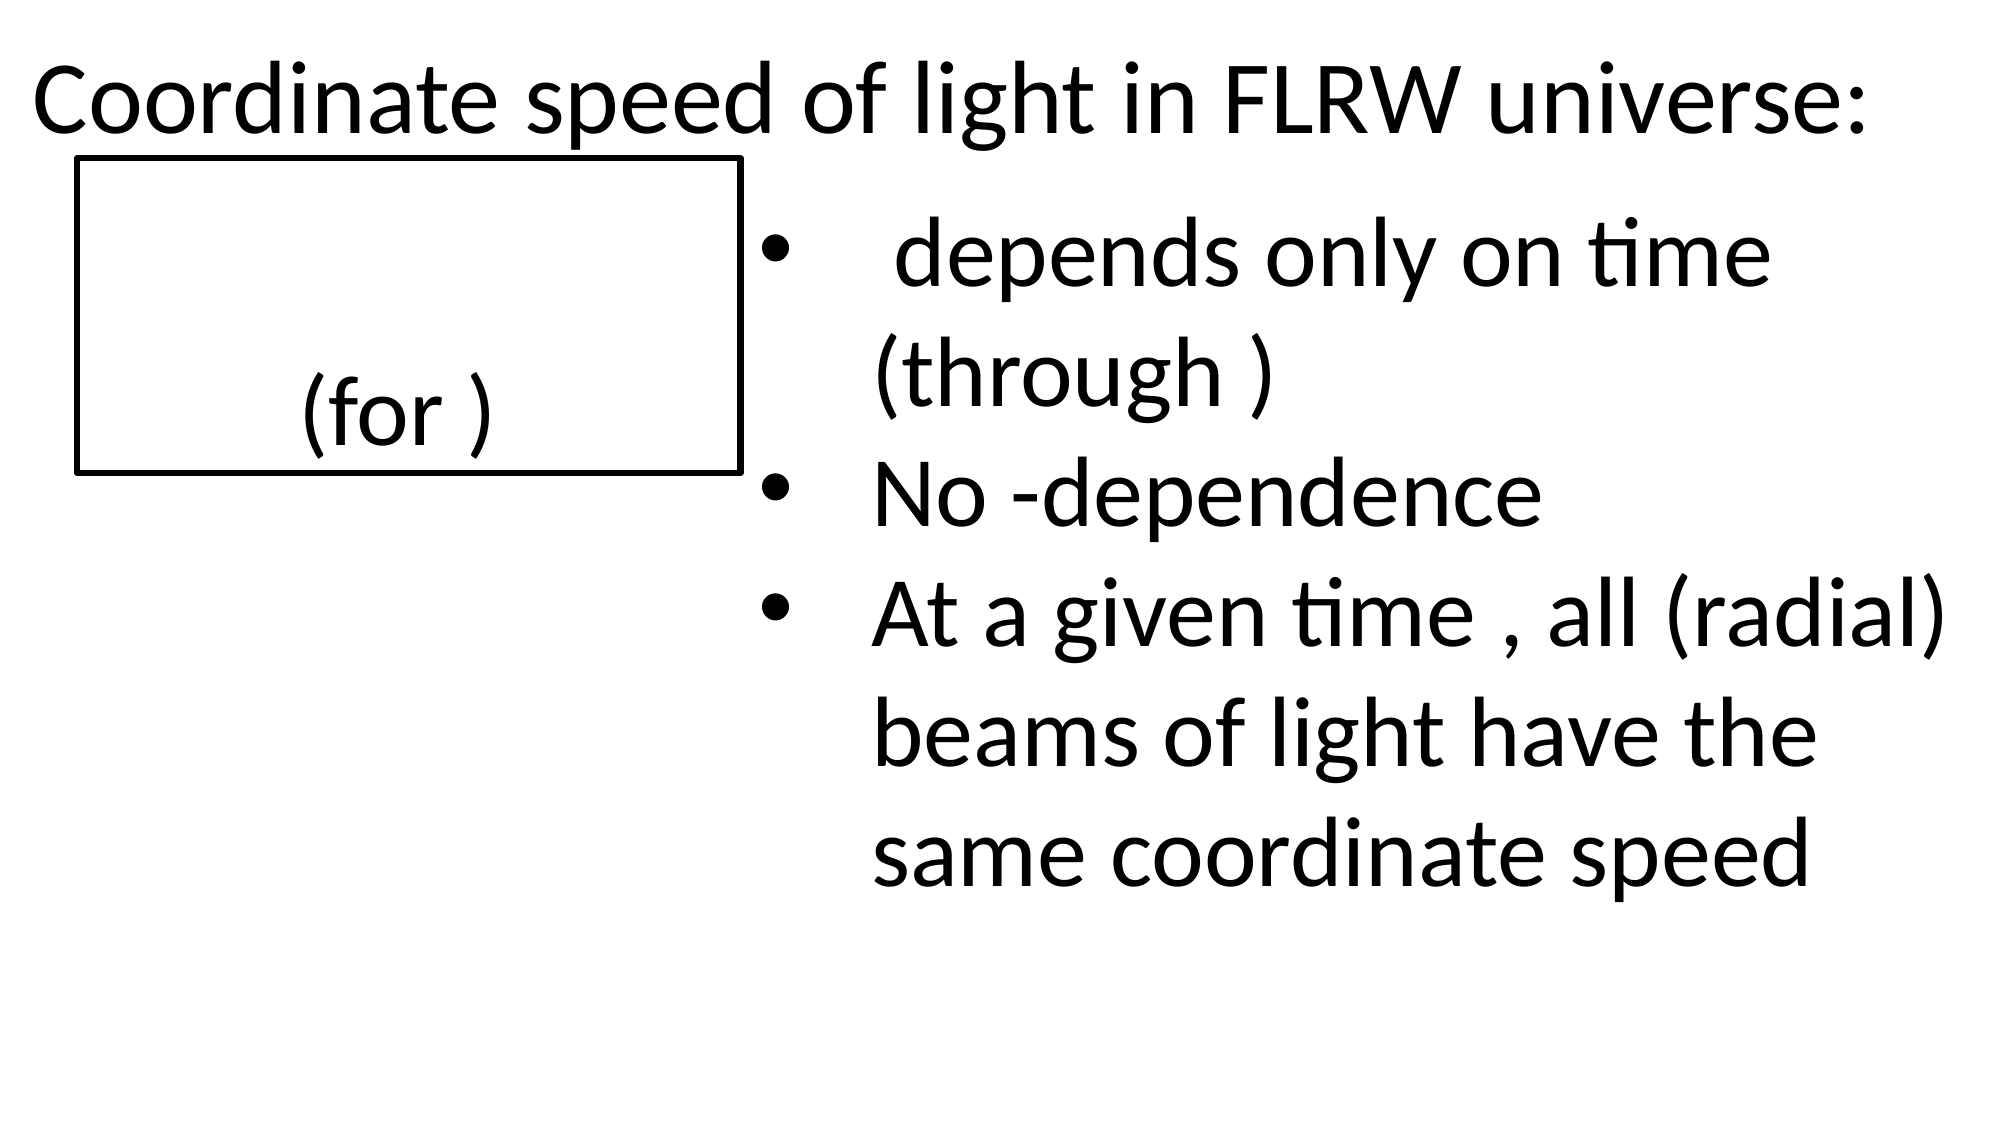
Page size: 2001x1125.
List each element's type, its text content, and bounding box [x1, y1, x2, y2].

text_box Coordinate speed of light in FLRW universe: [18, 21, 1937, 162]
